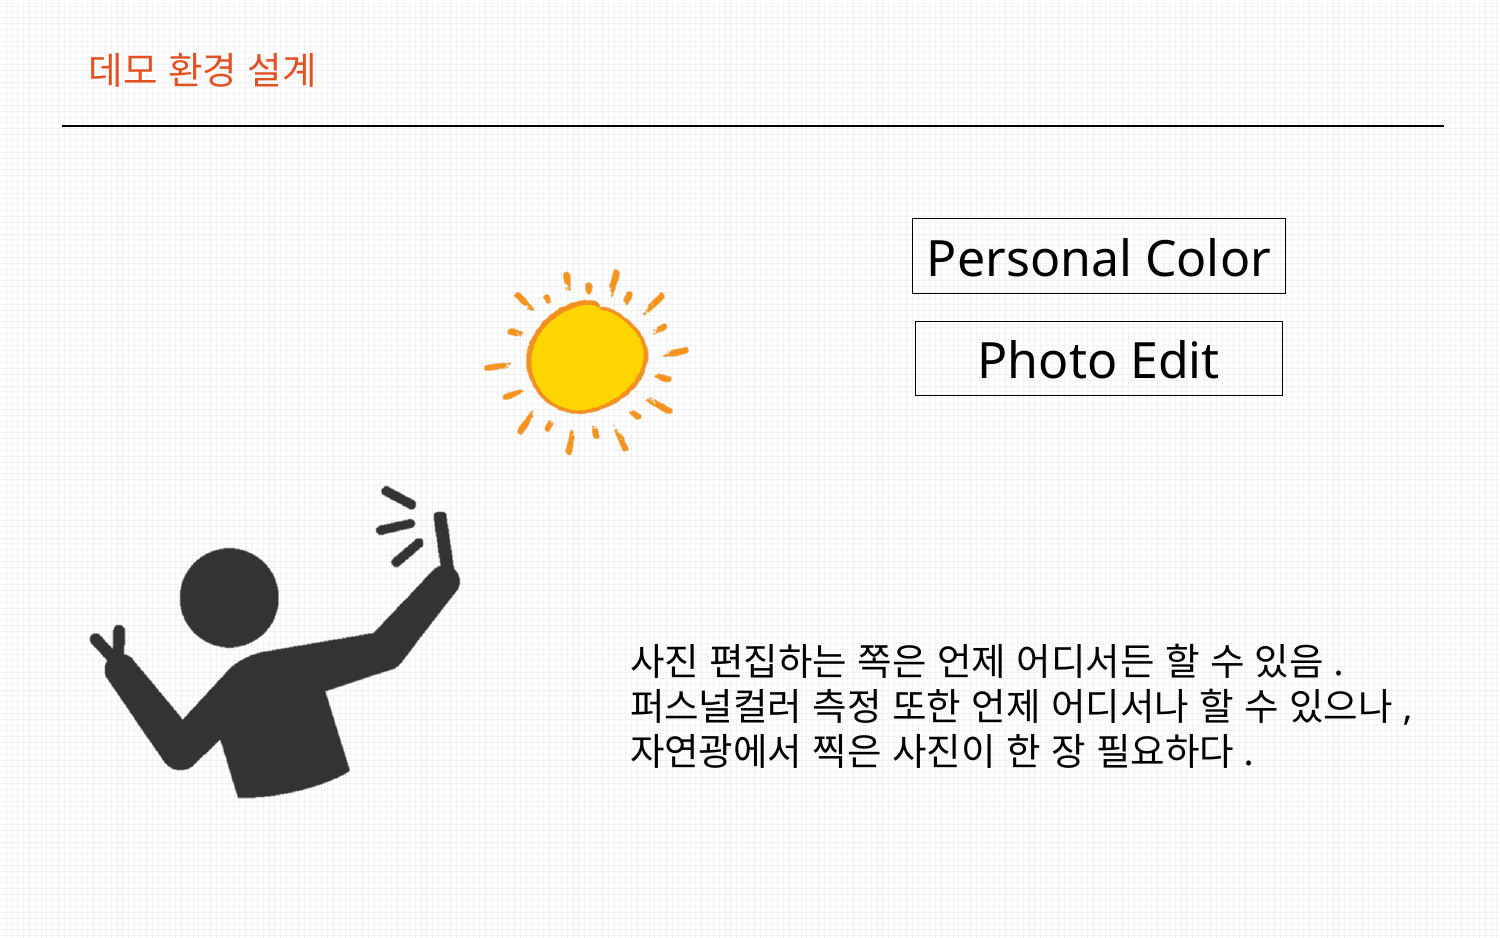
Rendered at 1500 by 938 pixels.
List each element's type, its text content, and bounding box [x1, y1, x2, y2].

picture [478, 254, 698, 463]
text_box Photo Edit [915, 321, 1283, 396]
text_box Personal Color [912, 218, 1286, 294]
text_box 데모 환경 설계 [74, 39, 333, 100]
picture [88, 456, 461, 814]
text_box 사진 편집하는 쪽은 언제 어디서든 할 수 있음. 퍼스널컬러 측정 또한 언제 어디서나 할 수 있으나, 자연광에서 찍은 사진이 한 장 필요하다. [615, 630, 1428, 781]
